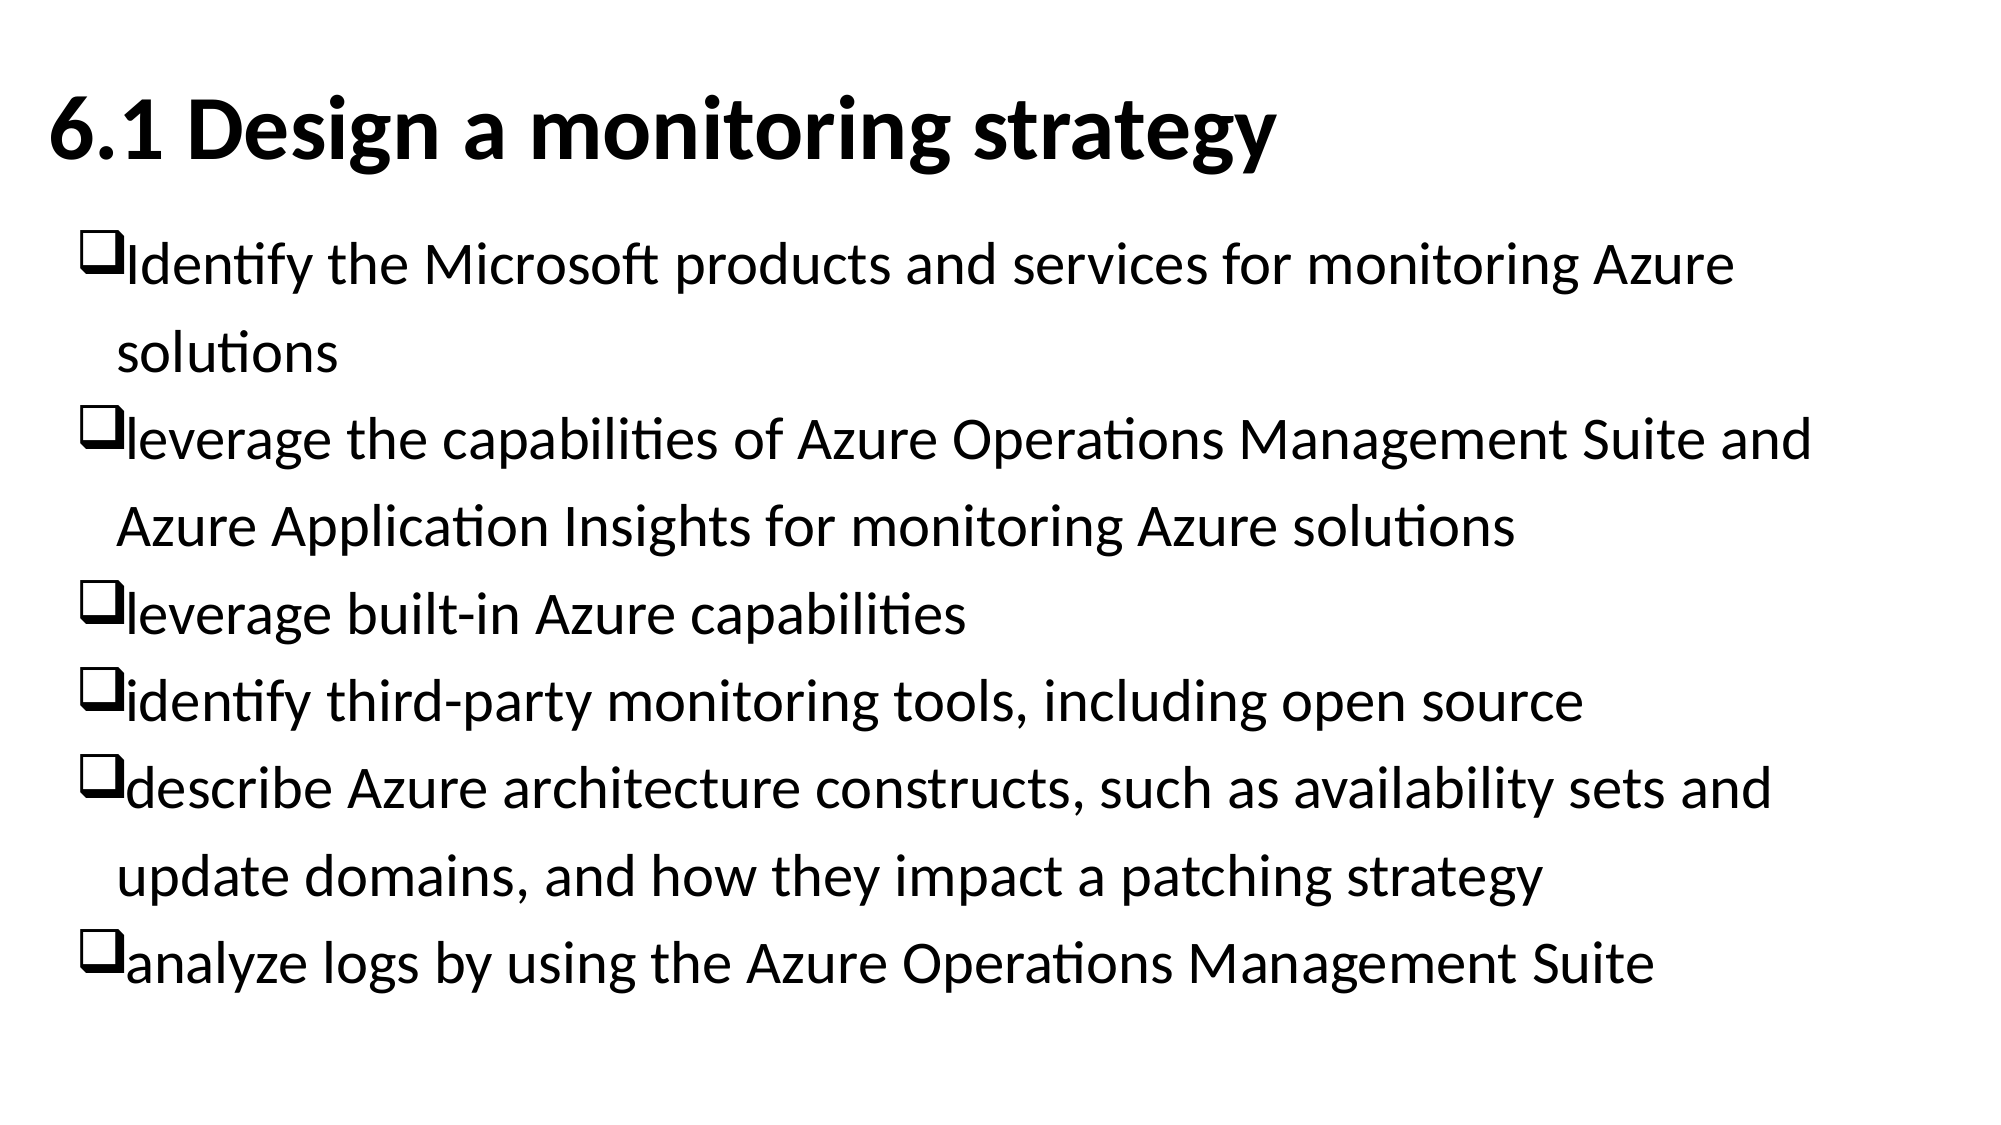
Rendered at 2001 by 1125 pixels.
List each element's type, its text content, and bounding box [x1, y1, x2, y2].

list Identify the Microsoft products and services for monitoring Azure solutions leverage the capabilities of Azure Operations Management Suite and Azure Application Insights for monitoring Azure solutions leverage built-in Azure capabilities identify third-party monitoring tools, including open source describe Azure architecture constructs, such as availability sets and update domains, and how they impact a patching strategy analyze logs by using the Azure Operations Management Suite [33, 202, 1966, 1012]
title 6.1 Design a monitoring strategy [33, 57, 1966, 202]
